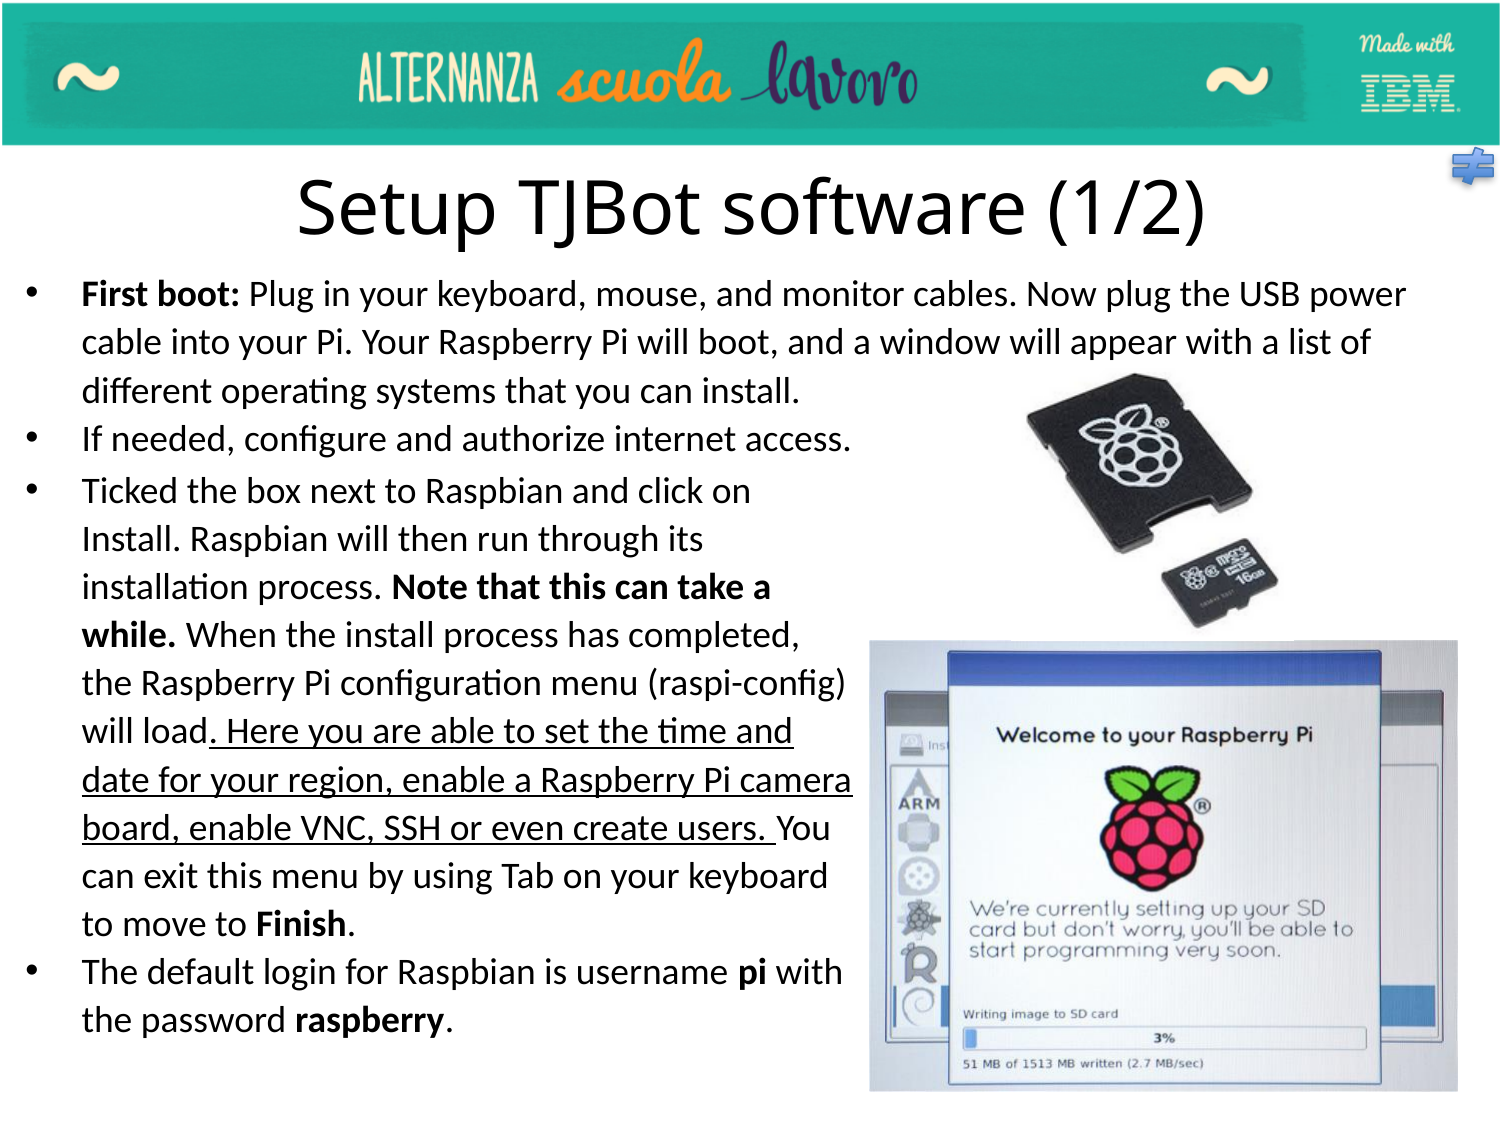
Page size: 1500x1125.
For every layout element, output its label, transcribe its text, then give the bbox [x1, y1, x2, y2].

text_box Setup TJBot software (1/2) [1, 148, 1500, 256]
text_box [1452, 146, 1494, 185]
text_box First boot: Plug in your keyboard, mouse, and monitor cables. Now plug the USB power cable into your Pi. Your Raspberry Pi will boot, and a window will appear with a list of different operating systems that you can install. If needed, configure and authorize internet access. [10, 258, 1442, 467]
picture [869, 363, 1458, 1092]
text_box Ticked the box next to Raspbian and click on Install. Raspbian will then run through its installation process. Note that this can take a while. When the install process has completed, the Raspberry Pi configuration menu (raspi-config) will load. Here you are able to set the time and date for your region, enable a Raspberry Pi camera board, enable VNC, SSH or even create users. You can exit this menu by using Tab on your keyboard to move to Finish. The default login for Raspbian is username pi with the password raspberry. [10, 467, 870, 1048]
picture [0, 0, 1500, 148]
